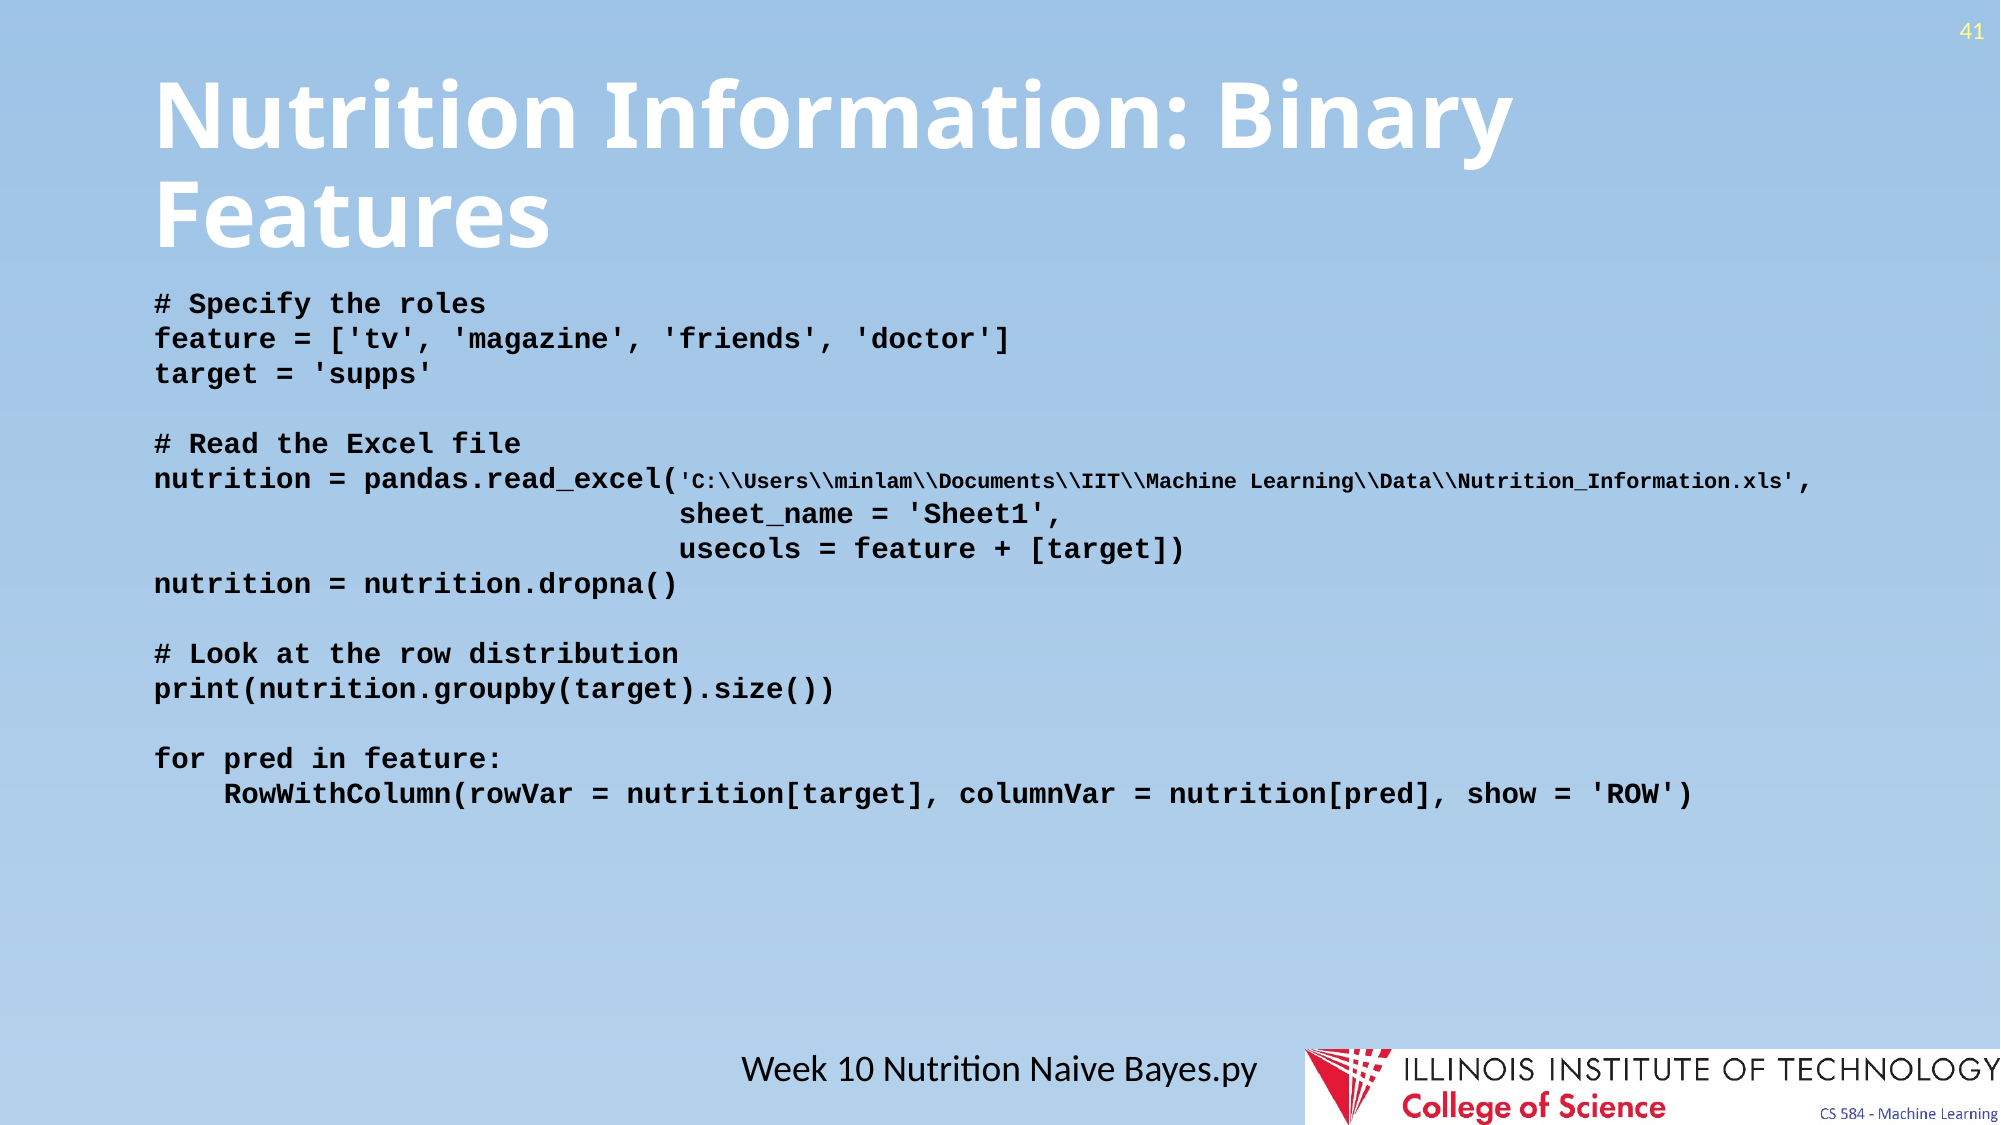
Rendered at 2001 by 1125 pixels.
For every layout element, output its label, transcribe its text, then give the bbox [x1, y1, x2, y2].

picture [1305, 1049, 2000, 1125]
slide_number 41 [1550, 0, 2000, 60]
list # Specify the roles feature = ['tv', 'magazine', 'friends', 'doctor'] target = 'supps' # Read the Excel file nutrition = pandas.read_excel('C:\\Users\\minlam\\Documents\\IIT\\Machine Learning\\Data\\Nutrition_Information.xls', sheet_name = 'Sheet1', usecols = feature + [target]) nutrition = nutrition.dropna() # Look at the row distribution print(nutrition.groupby(target).size()) for pred in feature: RowWithColumn(rowVar = nutrition[target], columnVar = nutrition[pred], show = 'ROW') [139, 277, 1864, 1014]
title Nutrition Information: Binary Features [137, 59, 1863, 278]
text_box Week 10 Nutrition Naive Bayes.py [726, 1036, 1274, 1096]
